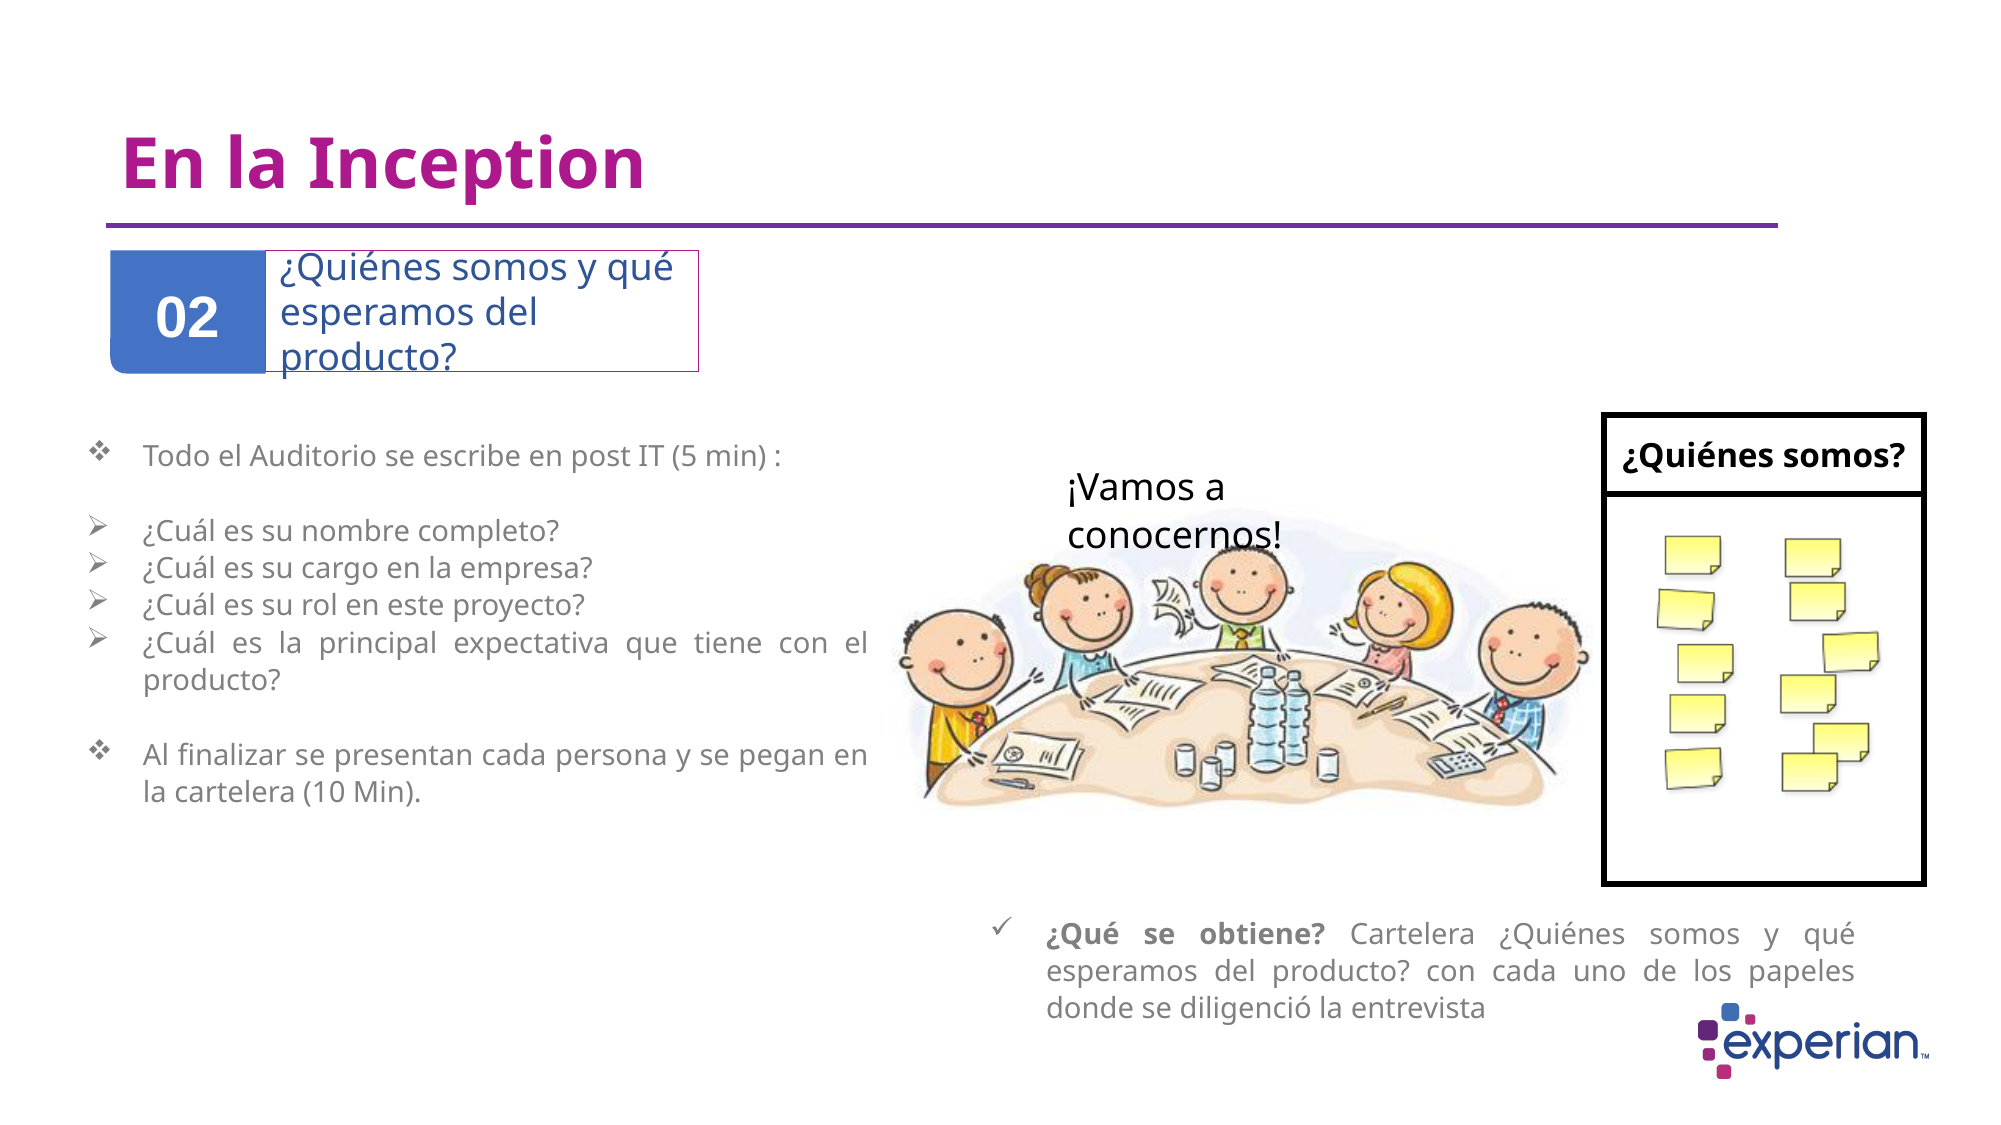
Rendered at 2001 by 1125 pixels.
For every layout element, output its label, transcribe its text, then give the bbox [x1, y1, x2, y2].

text_box Todo el Auditorio se escribe en post IT (5 min) : ¿Cuál es su nombre completo? ¿Cuál es su cargo en la empresa? ¿Cuál es su rol en este proyecto? ¿Cuál es la principal expectativa que tiene con el producto? Al finalizar se presentan cada persona y se pegan en la cartelera (10 Min). [71, 427, 884, 816]
text_box En la Inception [105, 119, 1656, 212]
picture [891, 486, 1596, 824]
text_box ¡Vamos a conocernos! [1052, 451, 1435, 486]
text_box ¿Quiénes somos? [1604, 427, 1925, 482]
text_box 02 [110, 252, 266, 376]
picture [1698, 1003, 1929, 1079]
text_box [109, 249, 267, 375]
text_box [1603, 414, 1925, 495]
picture [1646, 520, 1745, 801]
text_box ¿Quiénes somos y qué esperamos del producto? [267, 250, 699, 372]
text_box [1603, 495, 1925, 885]
text_box ¿Qué se obtiene? Cartelera ¿Quiénes somos y qué esperamos del producto? con cada uno de los papeles donde se diligenció la entrevista [975, 905, 1871, 1033]
picture [1752, 521, 1890, 833]
